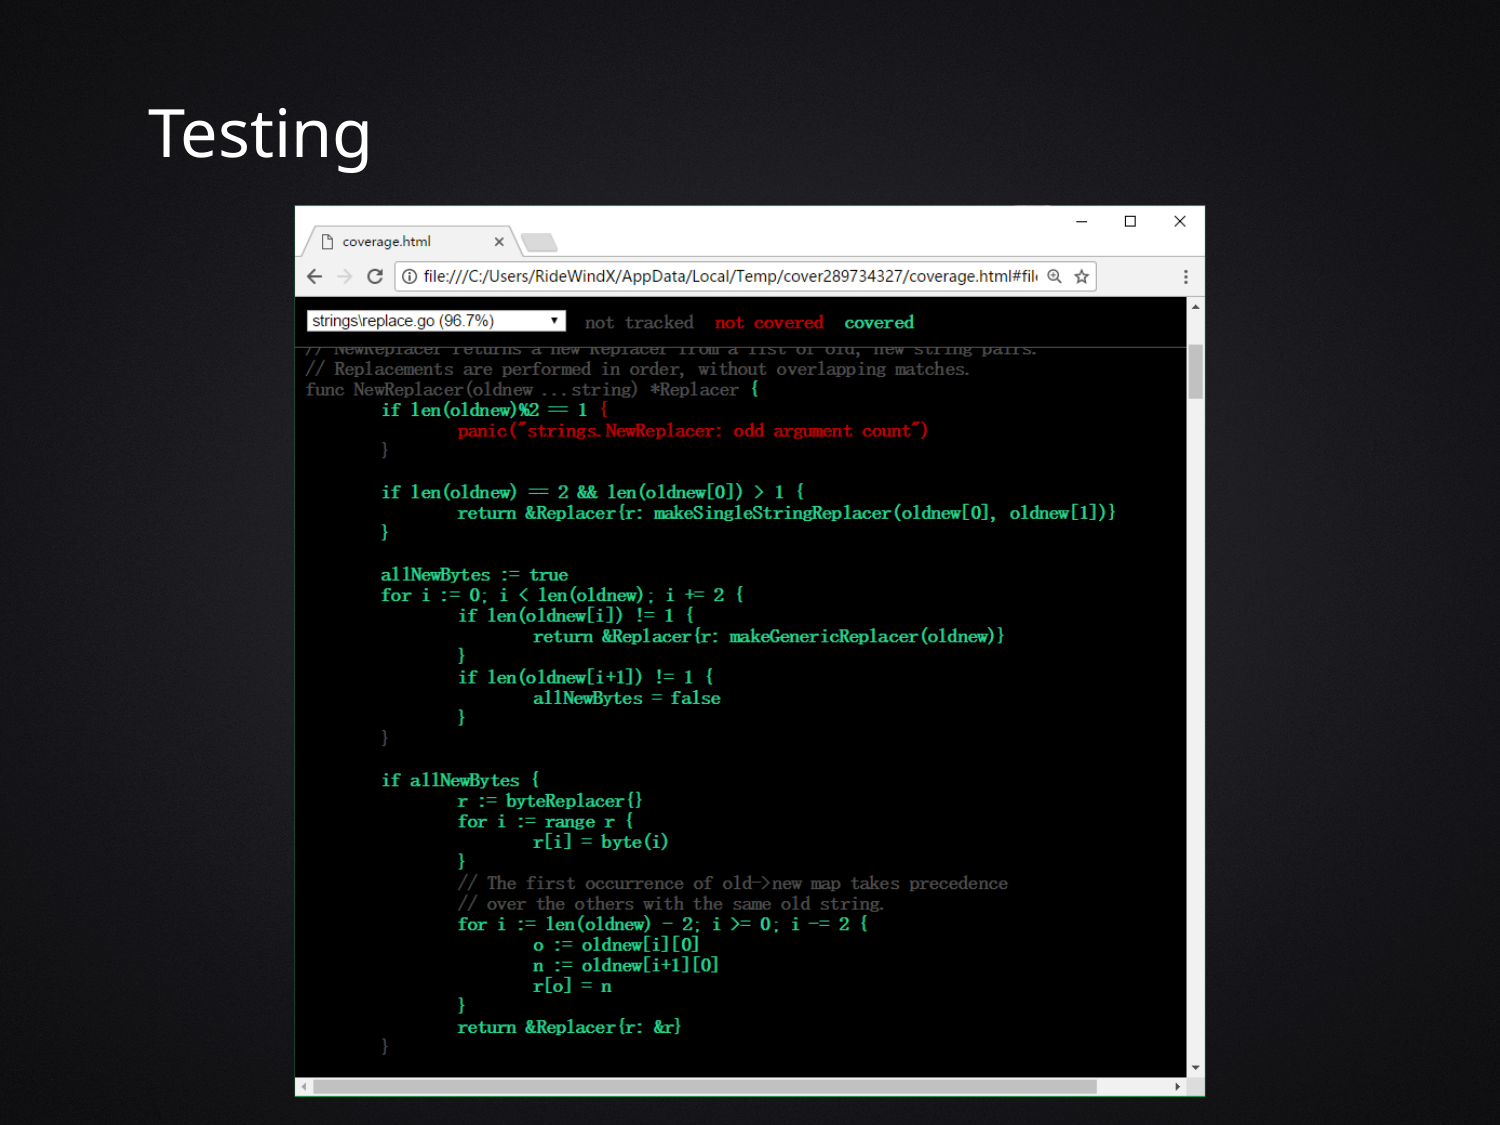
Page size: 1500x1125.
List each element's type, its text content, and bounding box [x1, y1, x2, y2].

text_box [294, 205, 1206, 1097]
picture [0, 0, 1500, 1125]
text_box Testing [133, 83, 389, 179]
